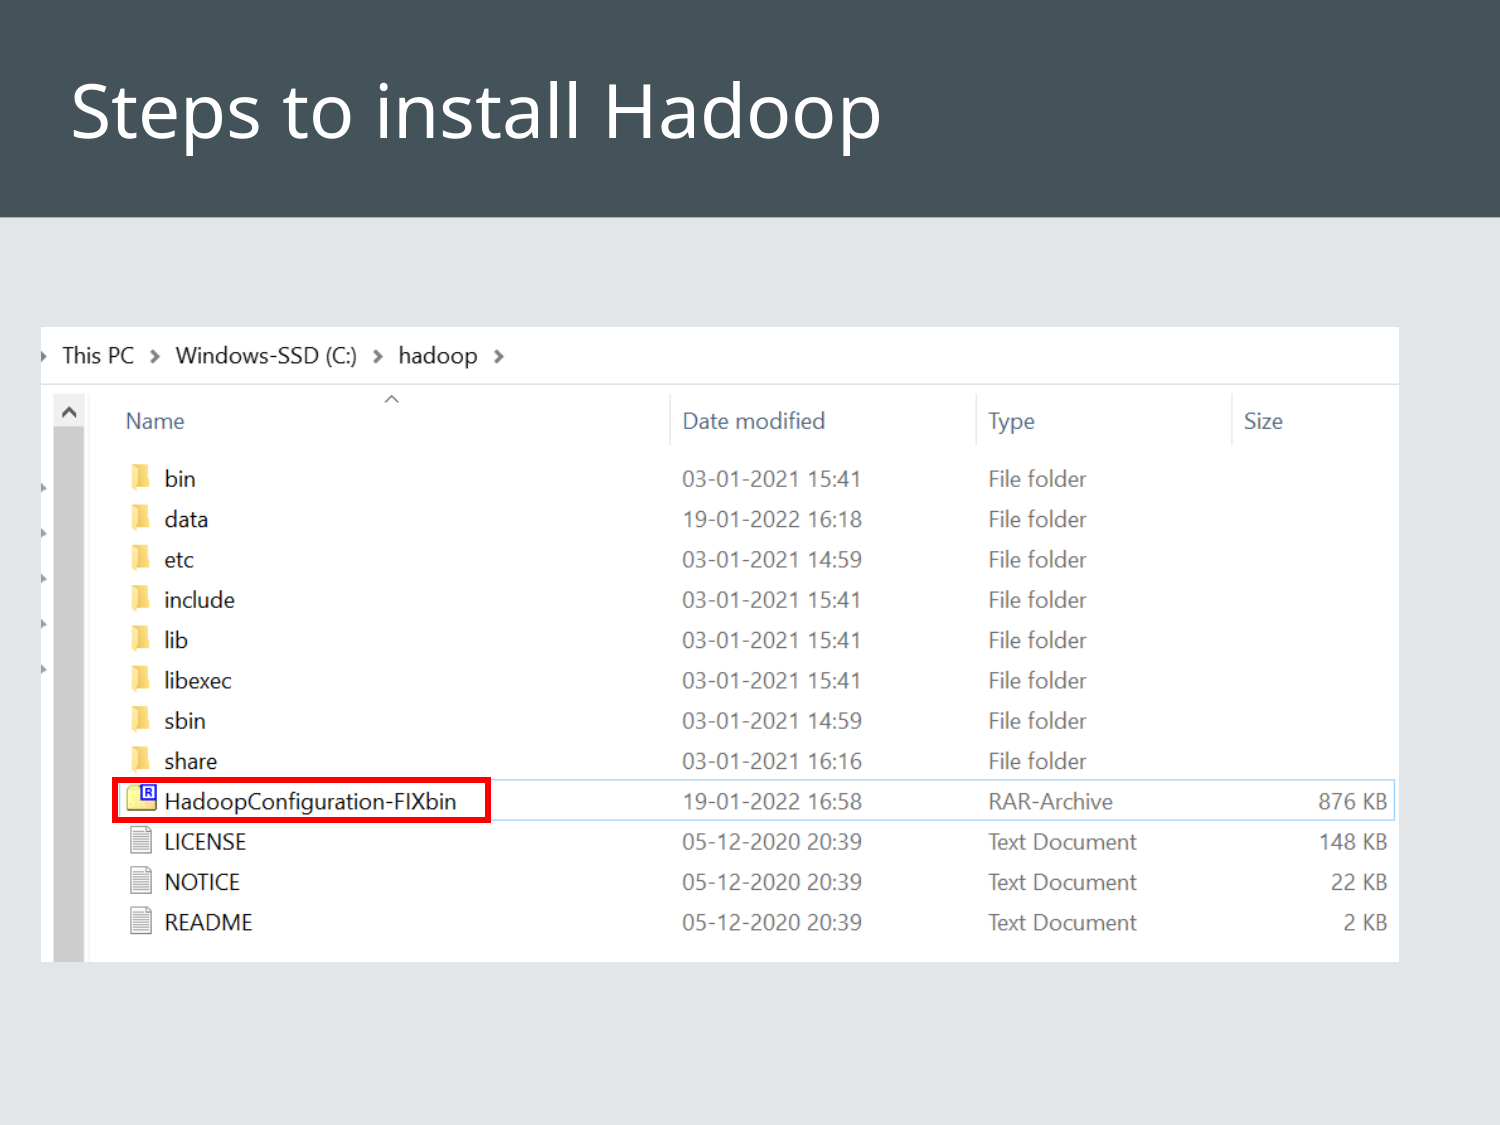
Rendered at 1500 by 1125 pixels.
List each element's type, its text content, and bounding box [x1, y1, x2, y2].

title Steps to install Hadoop [55, 0, 1432, 218]
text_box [41, 327, 1399, 962]
